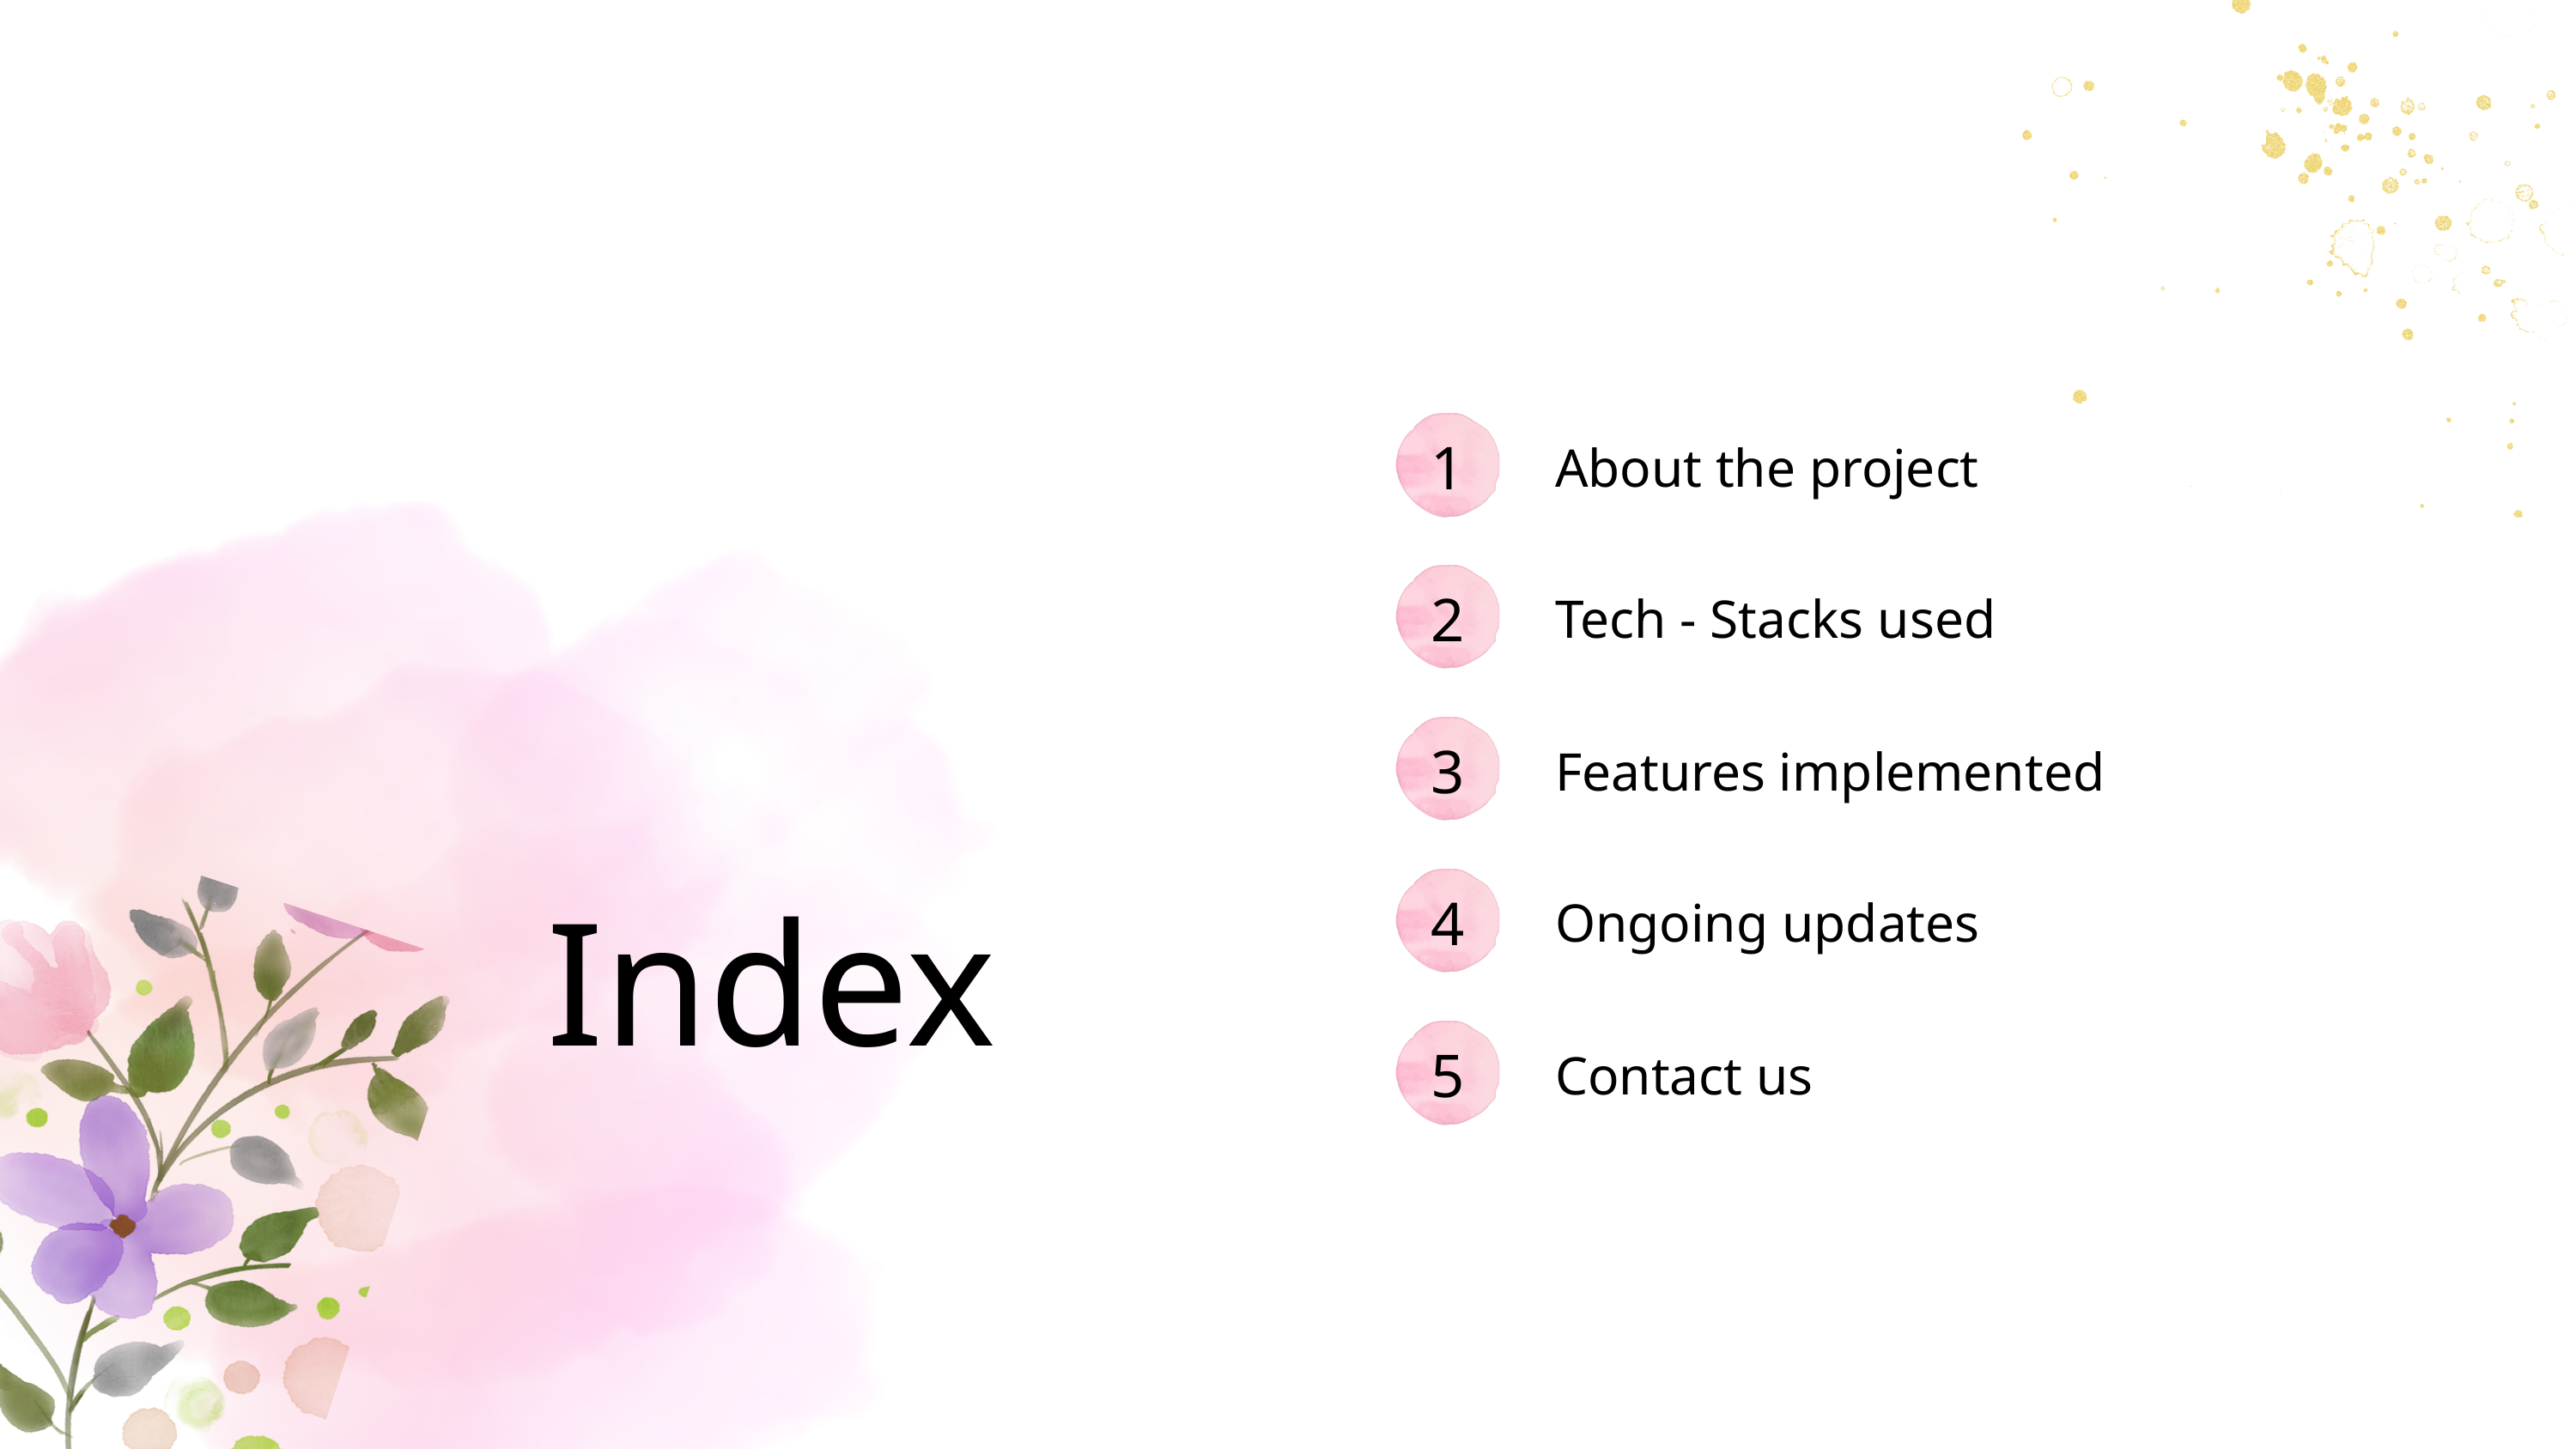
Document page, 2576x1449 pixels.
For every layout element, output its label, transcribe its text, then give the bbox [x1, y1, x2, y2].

text_box 4 [1419, 881, 1477, 957]
text_box Ongoing updates [1555, 880, 2432, 954]
text_box [1395, 717, 1500, 821]
text_box [1395, 565, 1500, 669]
text_box 1 [1419, 426, 1477, 502]
text_box Features implemented [1555, 728, 2432, 801]
text_box Contact us [1555, 1032, 2432, 1106]
text_box 3 [1419, 729, 1477, 805]
text_box [0, 811, 476, 1449]
text_box [1395, 1021, 1500, 1125]
text_box [1395, 869, 1500, 973]
text_box [0, 500, 1001, 1449]
text_box Index [546, 863, 1327, 1081]
text_box [2021, 0, 2576, 518]
text_box [1395, 413, 1500, 518]
text_box 5 [1419, 1033, 1477, 1109]
text_box 2 [1419, 577, 1477, 653]
text_box Tech - Stacks used [1555, 576, 2432, 649]
text_box About the project [1555, 424, 2432, 571]
